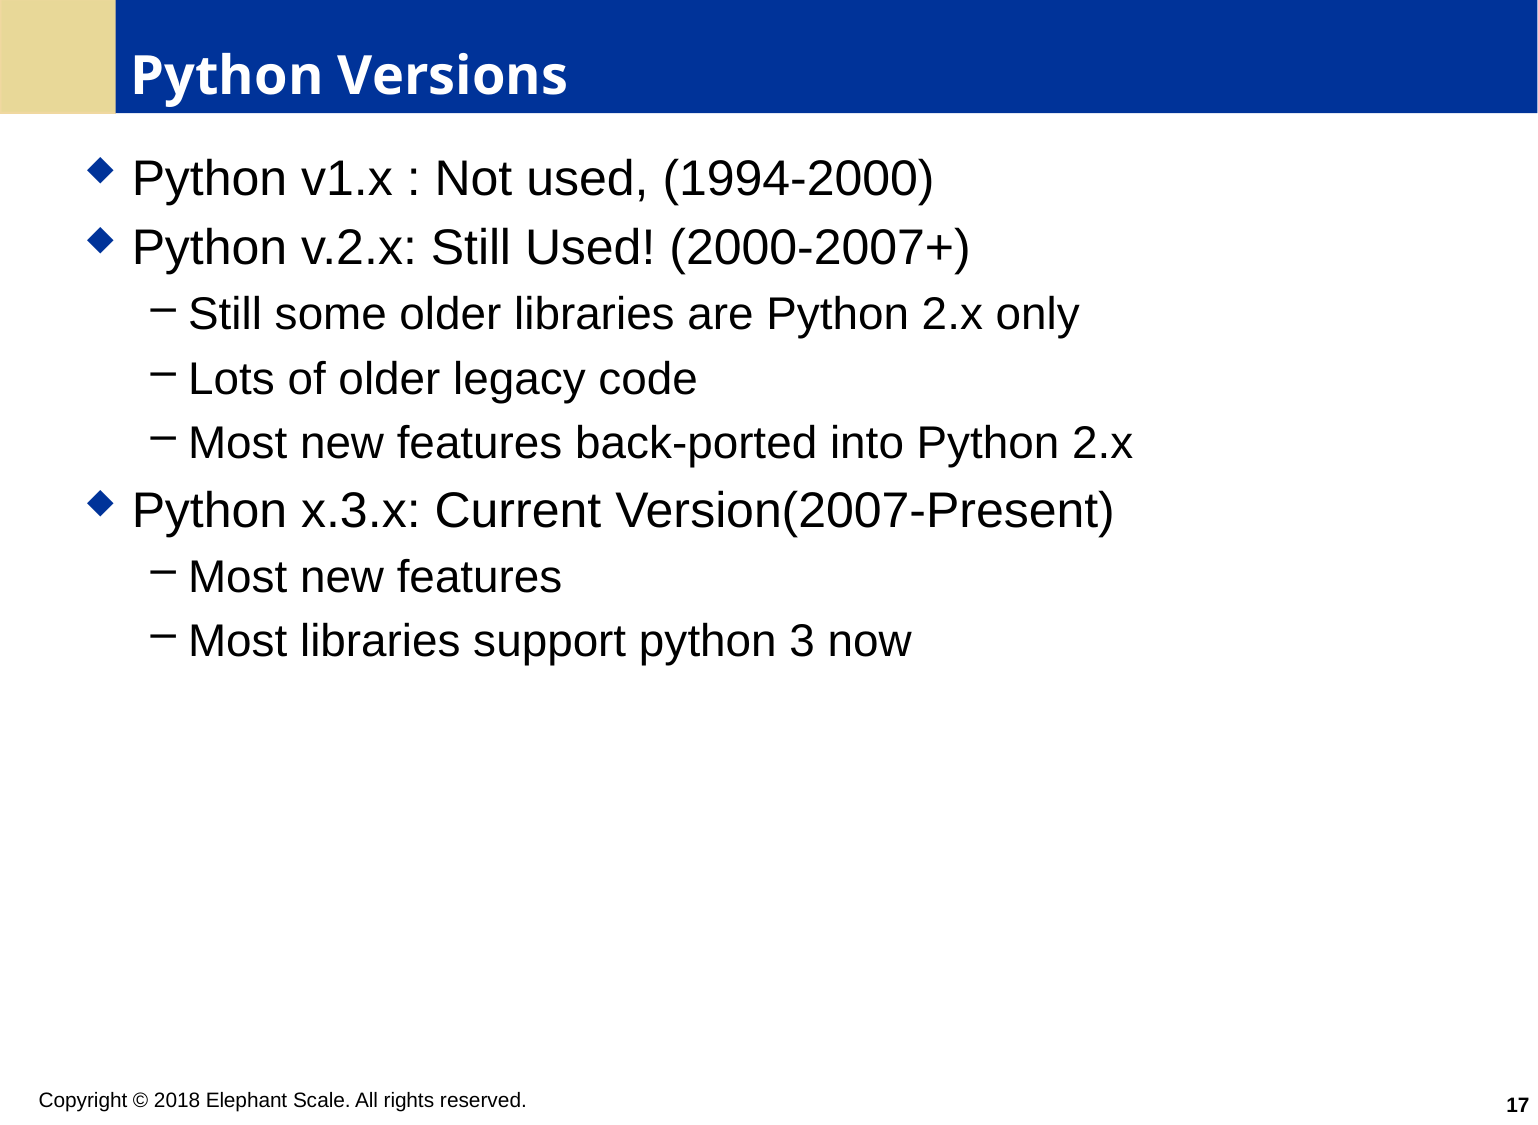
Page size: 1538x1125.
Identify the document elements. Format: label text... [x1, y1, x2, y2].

picture [0, 0, 115, 114]
title Python Versions [115, 0, 1538, 114]
footer Copyright © 2018 Elephant Scale. All rights reserved. [38, 1088, 932, 1112]
slide_number 17 [1439, 1079, 1530, 1117]
list Python v1.x : Not used, (1994-2000) Python v.2.x: Still Used! (2000-2007+) Still some older libraries are Python 2.x only Lots of older legacy code Most new features back-ported into Python 2.x Python x.3.x: Current Version(2007-Present) Most new features Most libraries support python 3 now [68, 137, 1494, 1051]
